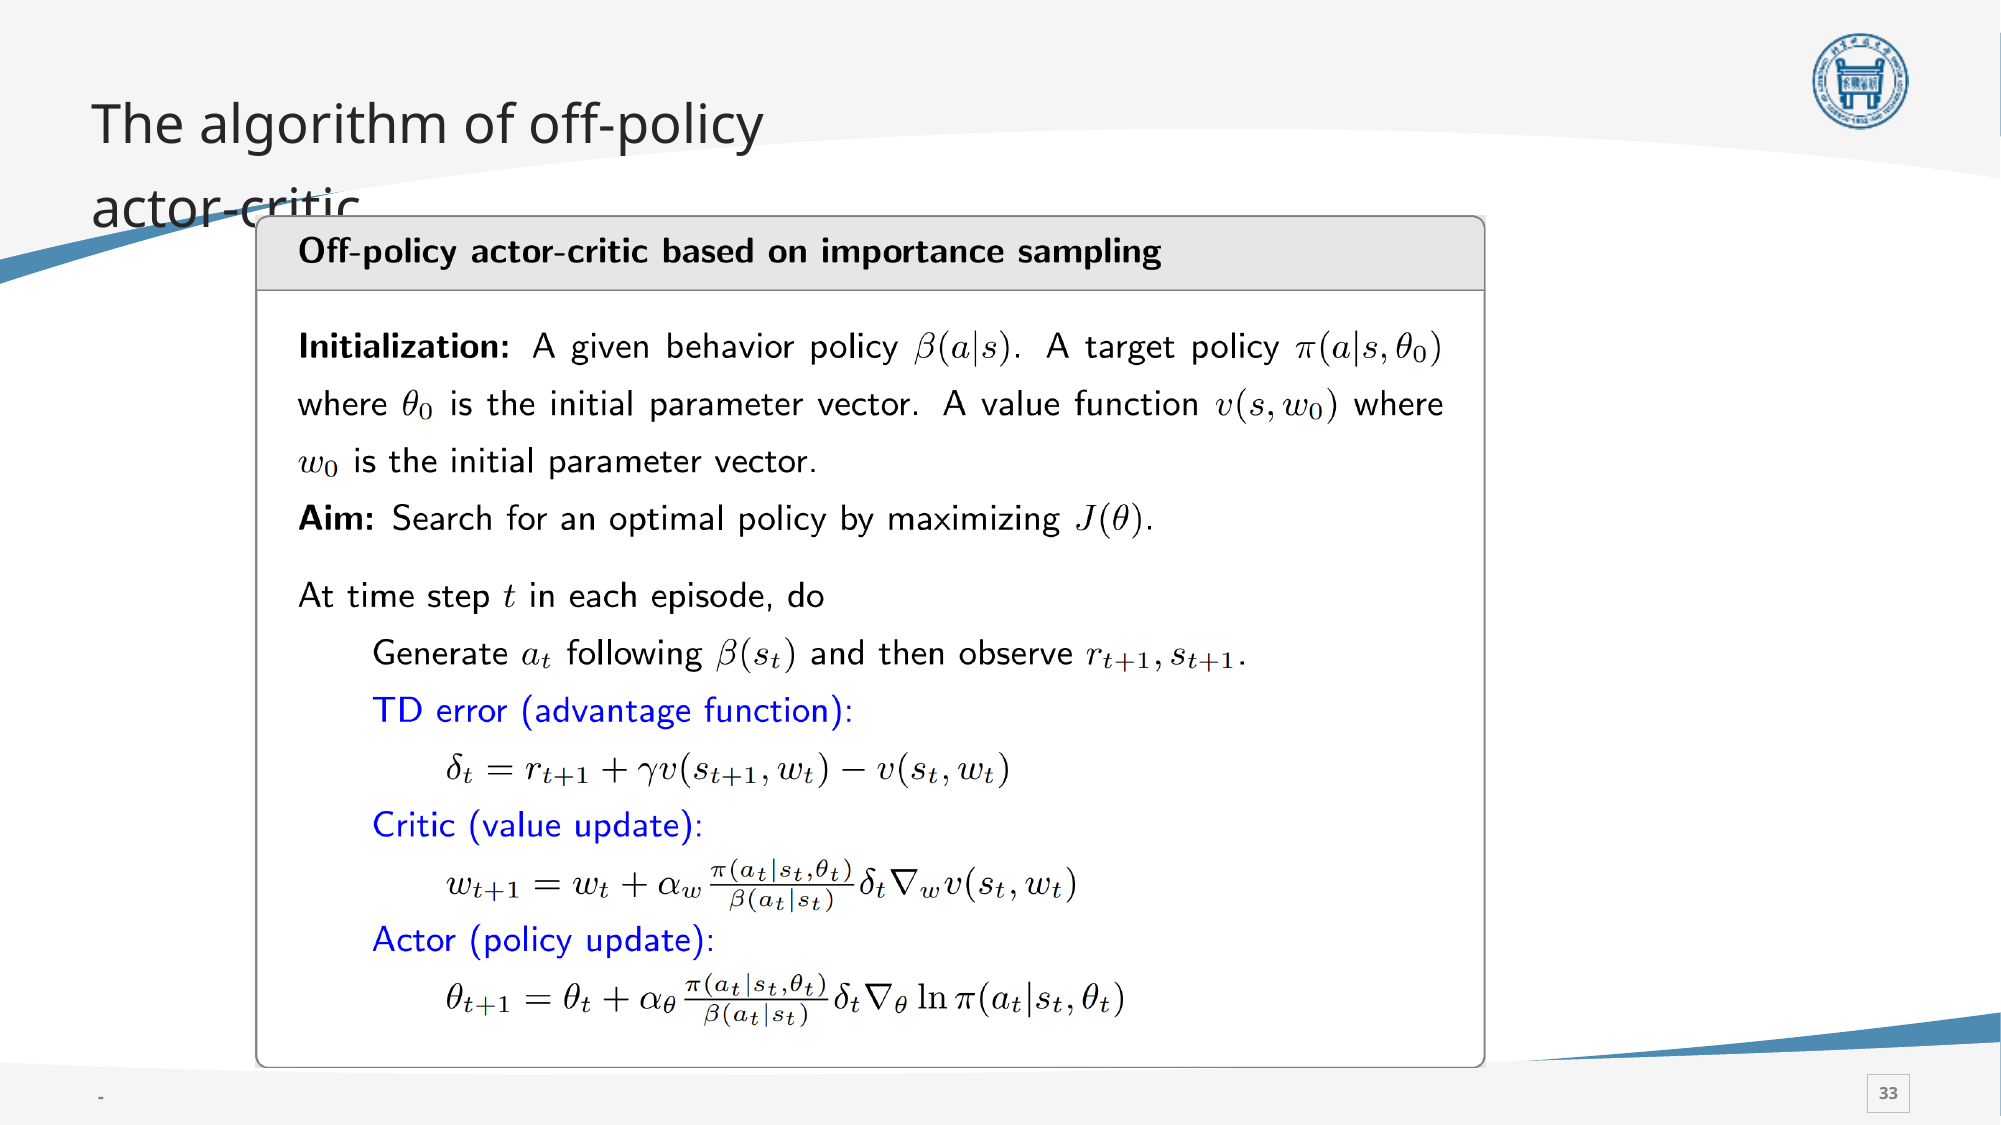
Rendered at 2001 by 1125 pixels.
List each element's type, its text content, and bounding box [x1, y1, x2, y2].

title The algorithm of off-policy actor-critic [79, 57, 824, 146]
picture [255, 215, 1486, 1068]
picture [1812, 33, 1909, 130]
